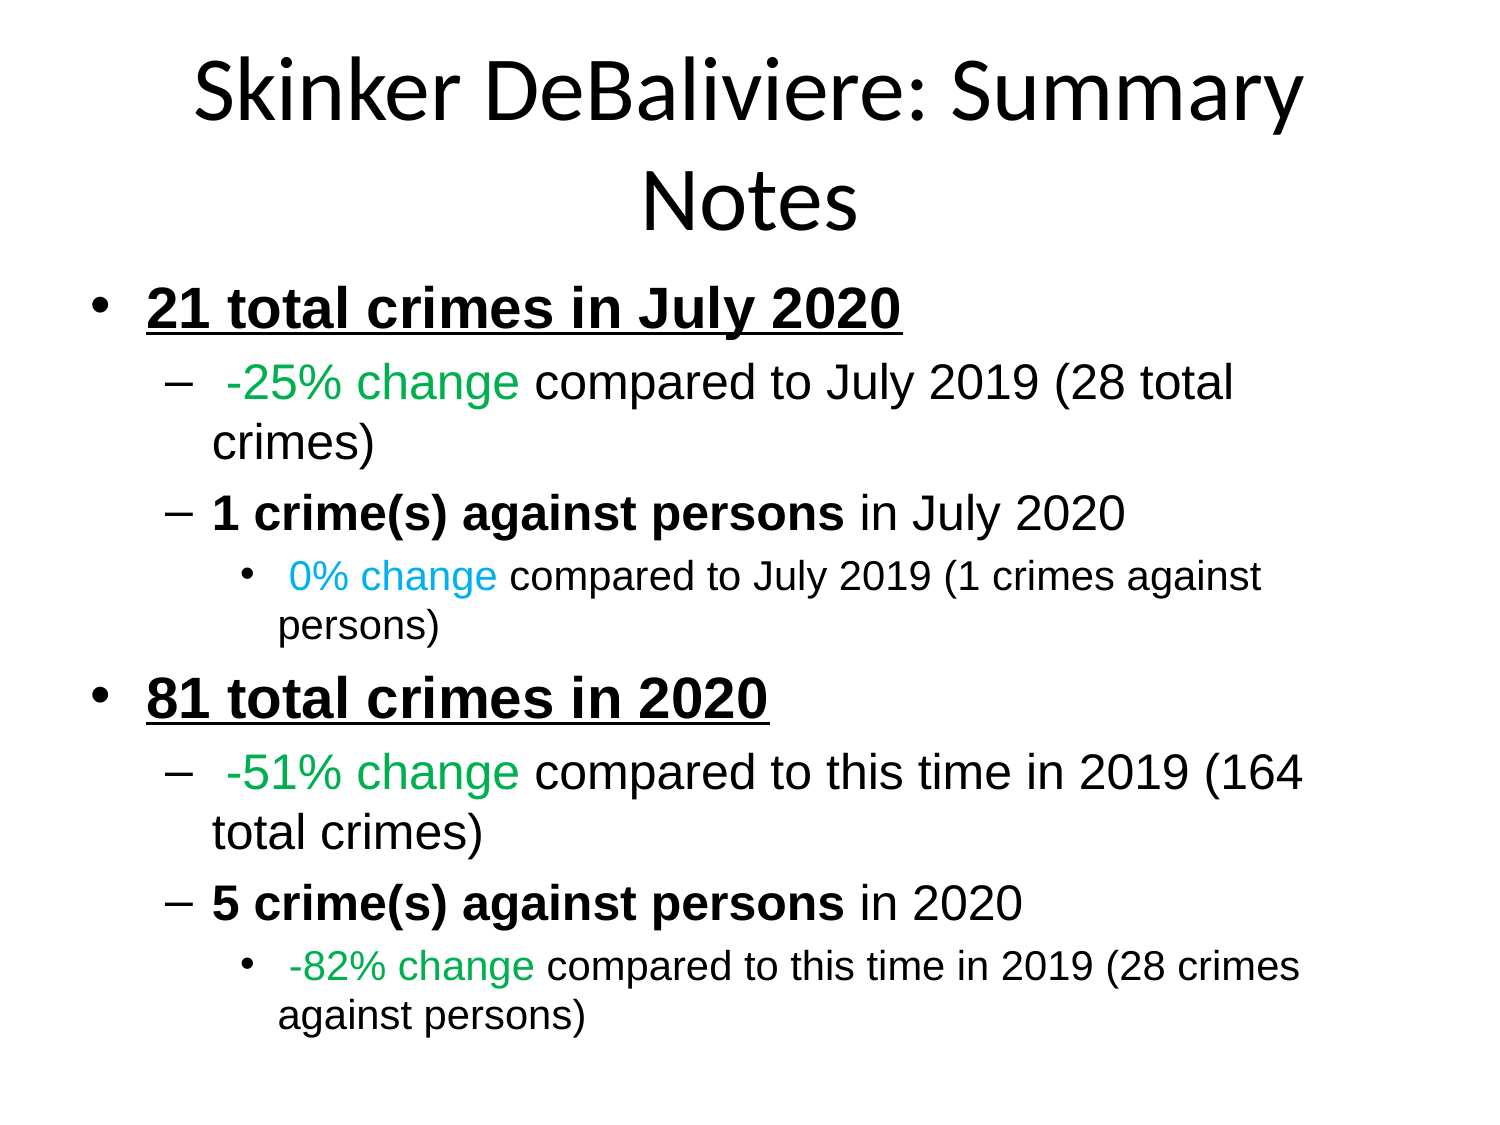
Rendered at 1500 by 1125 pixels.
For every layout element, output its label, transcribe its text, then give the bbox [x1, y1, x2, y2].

title Skinker DeBaliviere: Summary Notes [75, 45, 1425, 233]
list 21 total crimes in July 2020 -25% change compared to July 2019 (28 total crimes) 1 crime(s) against persons in July 2020 0% change compared to July 2019 (1 crimes against persons) 81 total crimes in 2020 -51% change compared to this time in 2019 (164 total crimes) 5 crime(s) against persons in 2020 -82% change compared to this time in 2019 (28 crimes against persons) [75, 262, 1425, 1005]
